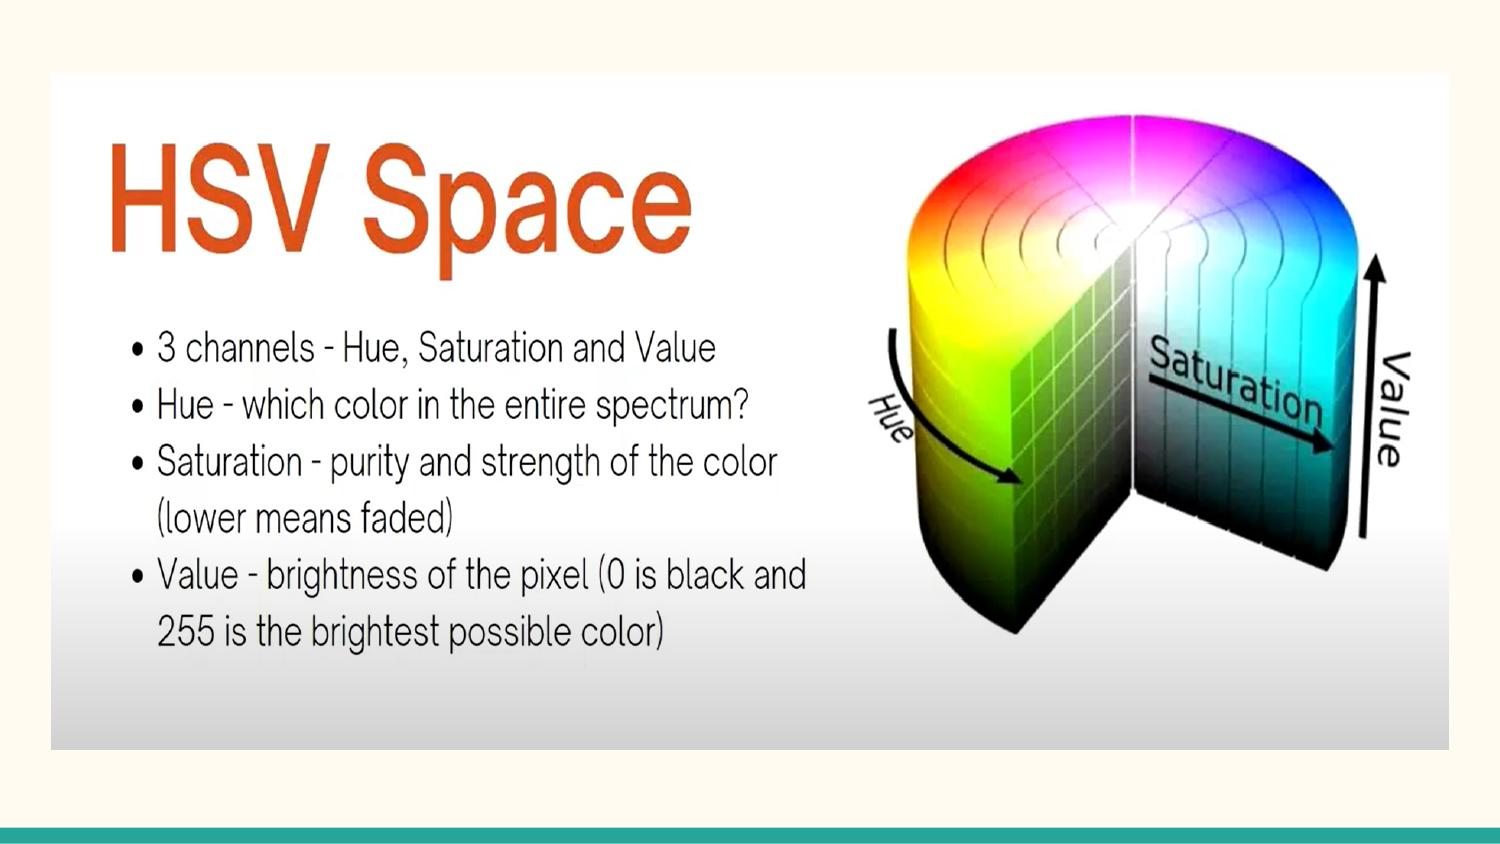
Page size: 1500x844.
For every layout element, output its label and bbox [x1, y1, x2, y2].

picture [50, 72, 1450, 750]
